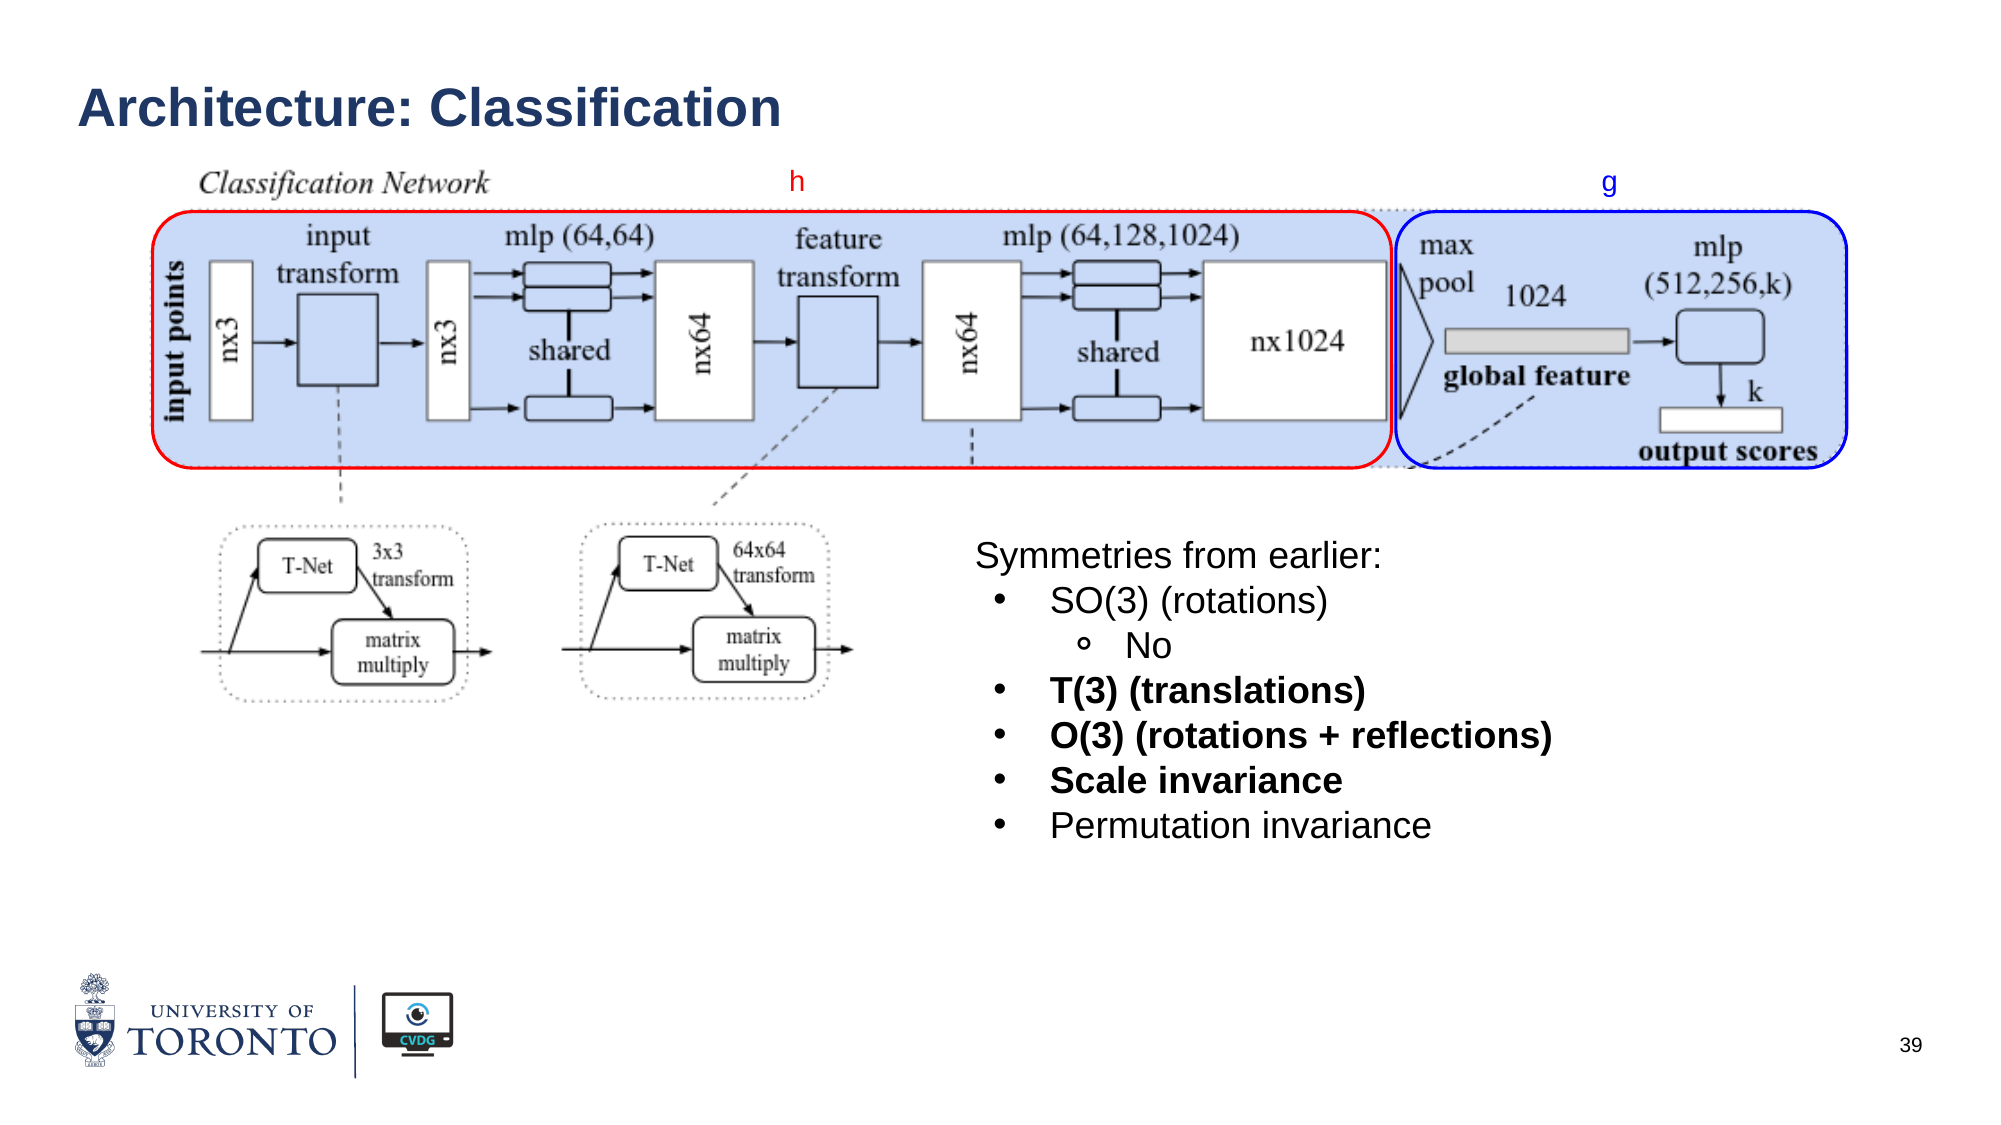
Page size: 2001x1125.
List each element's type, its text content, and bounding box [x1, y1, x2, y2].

picture [364, 971, 471, 1078]
text_box Symmetries from earlier: SO(3) (rotations) No T(3) (translations) O(3) (rotations + reflections) Scale invariance Permutation invariance [959, 809, 1732, 861]
picture [107, 147, 1893, 798]
title Architecture: Classification [62, 72, 1469, 235]
slide_number ‹#› [1820, 1021, 1938, 1066]
picture [75, 973, 336, 1067]
